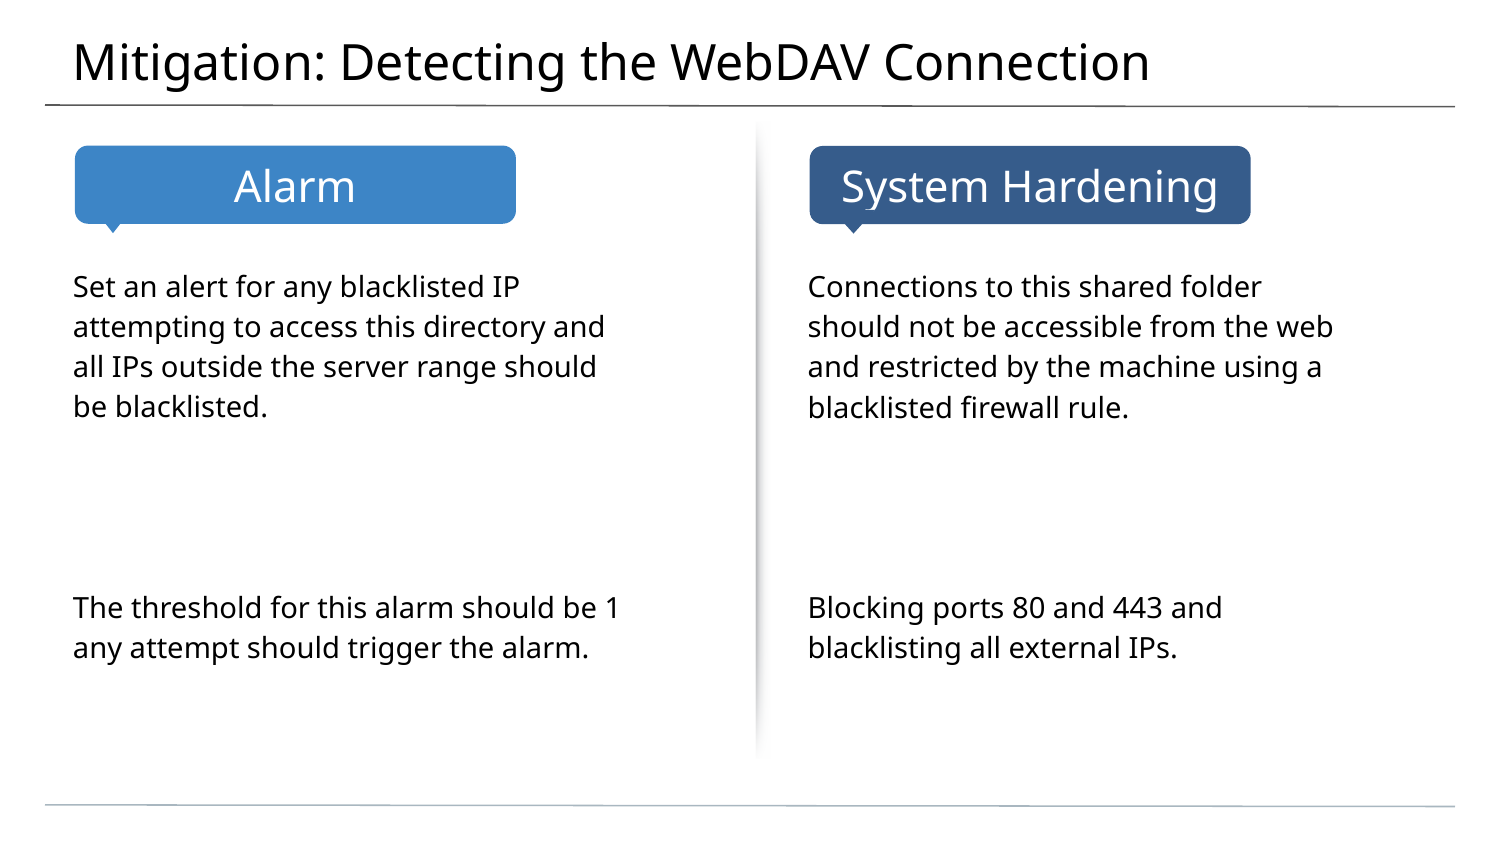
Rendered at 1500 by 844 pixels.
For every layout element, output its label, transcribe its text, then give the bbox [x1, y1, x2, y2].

picture [703, 107, 839, 782]
title Mitigation: Detecting the WebDAV Connection [0, 0, 1500, 88]
subtitle Set an alert for any blacklisted IP attempting to access this directory and all IPs outside the server range should be blacklisted. The threshold for this alarm should be 1 any attempt should trigger the alarm. [0, 262, 704, 805]
subtitle Connections to this shared folder should not be accessible from the web and restricted by the machine using a blacklisted firewall rule. Blocking ports 80 and 443 and blacklisting all external IPs. [732, 263, 1438, 805]
